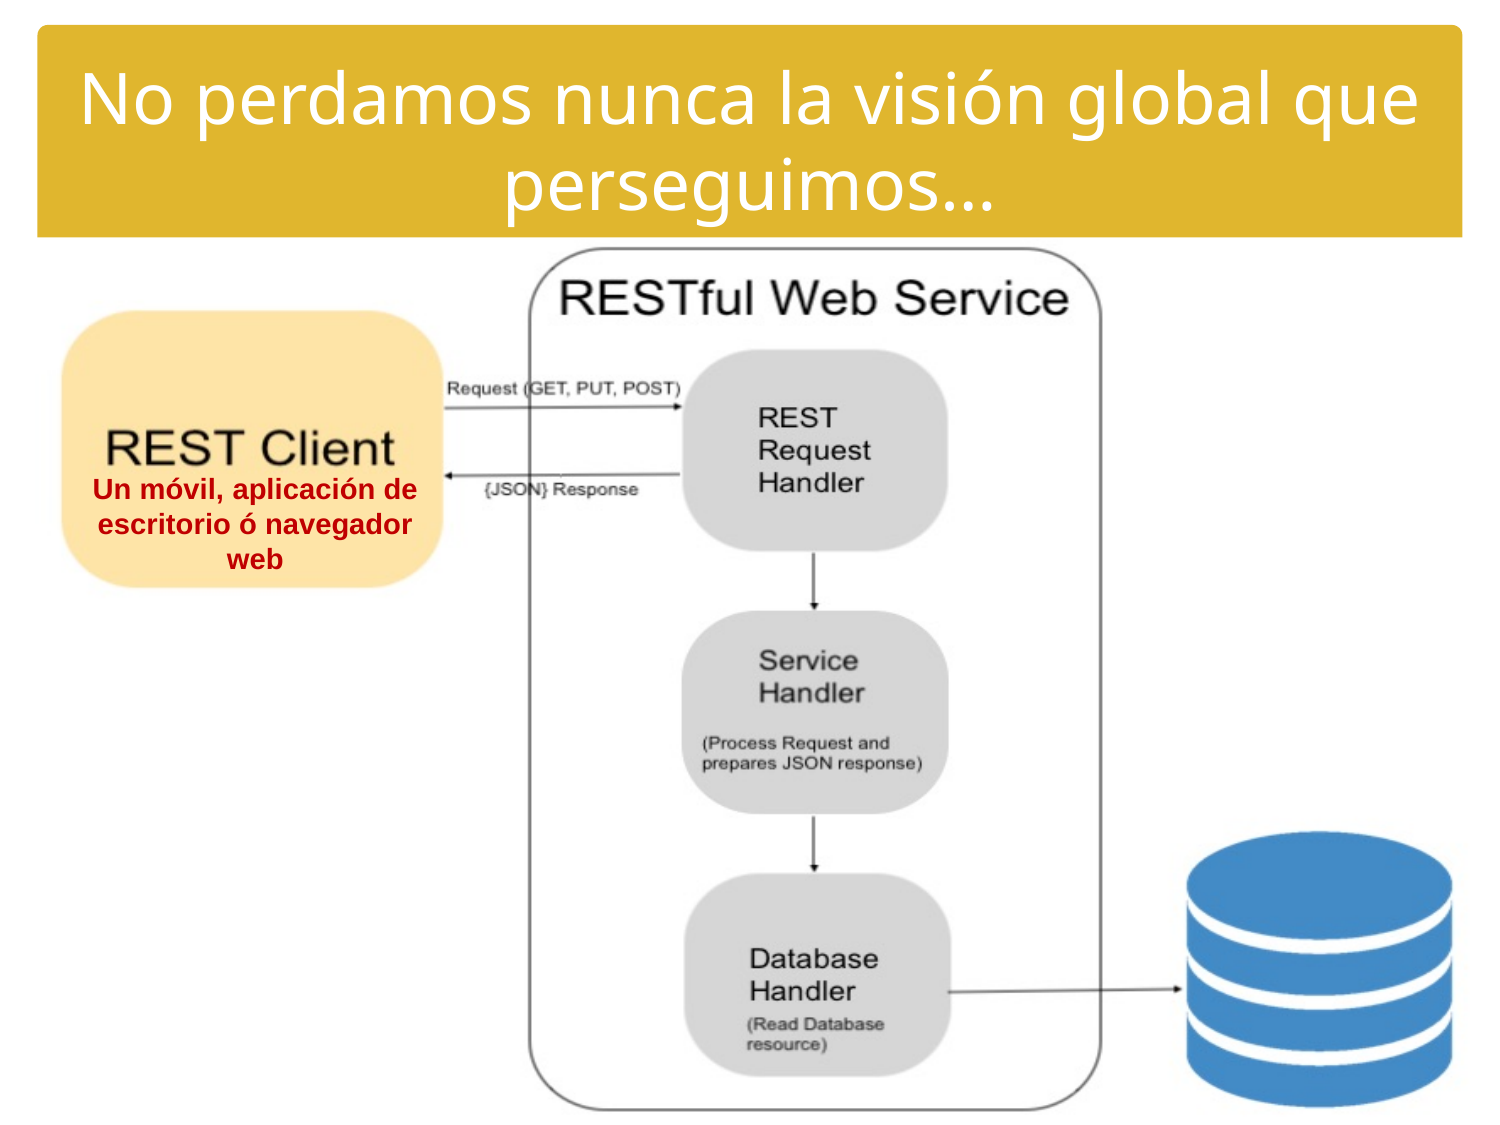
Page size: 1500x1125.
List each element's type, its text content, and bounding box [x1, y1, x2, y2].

title No perdamos nunca la visión global que perseguimos… [50, 45, 1450, 233]
picture [35, 238, 1471, 1125]
